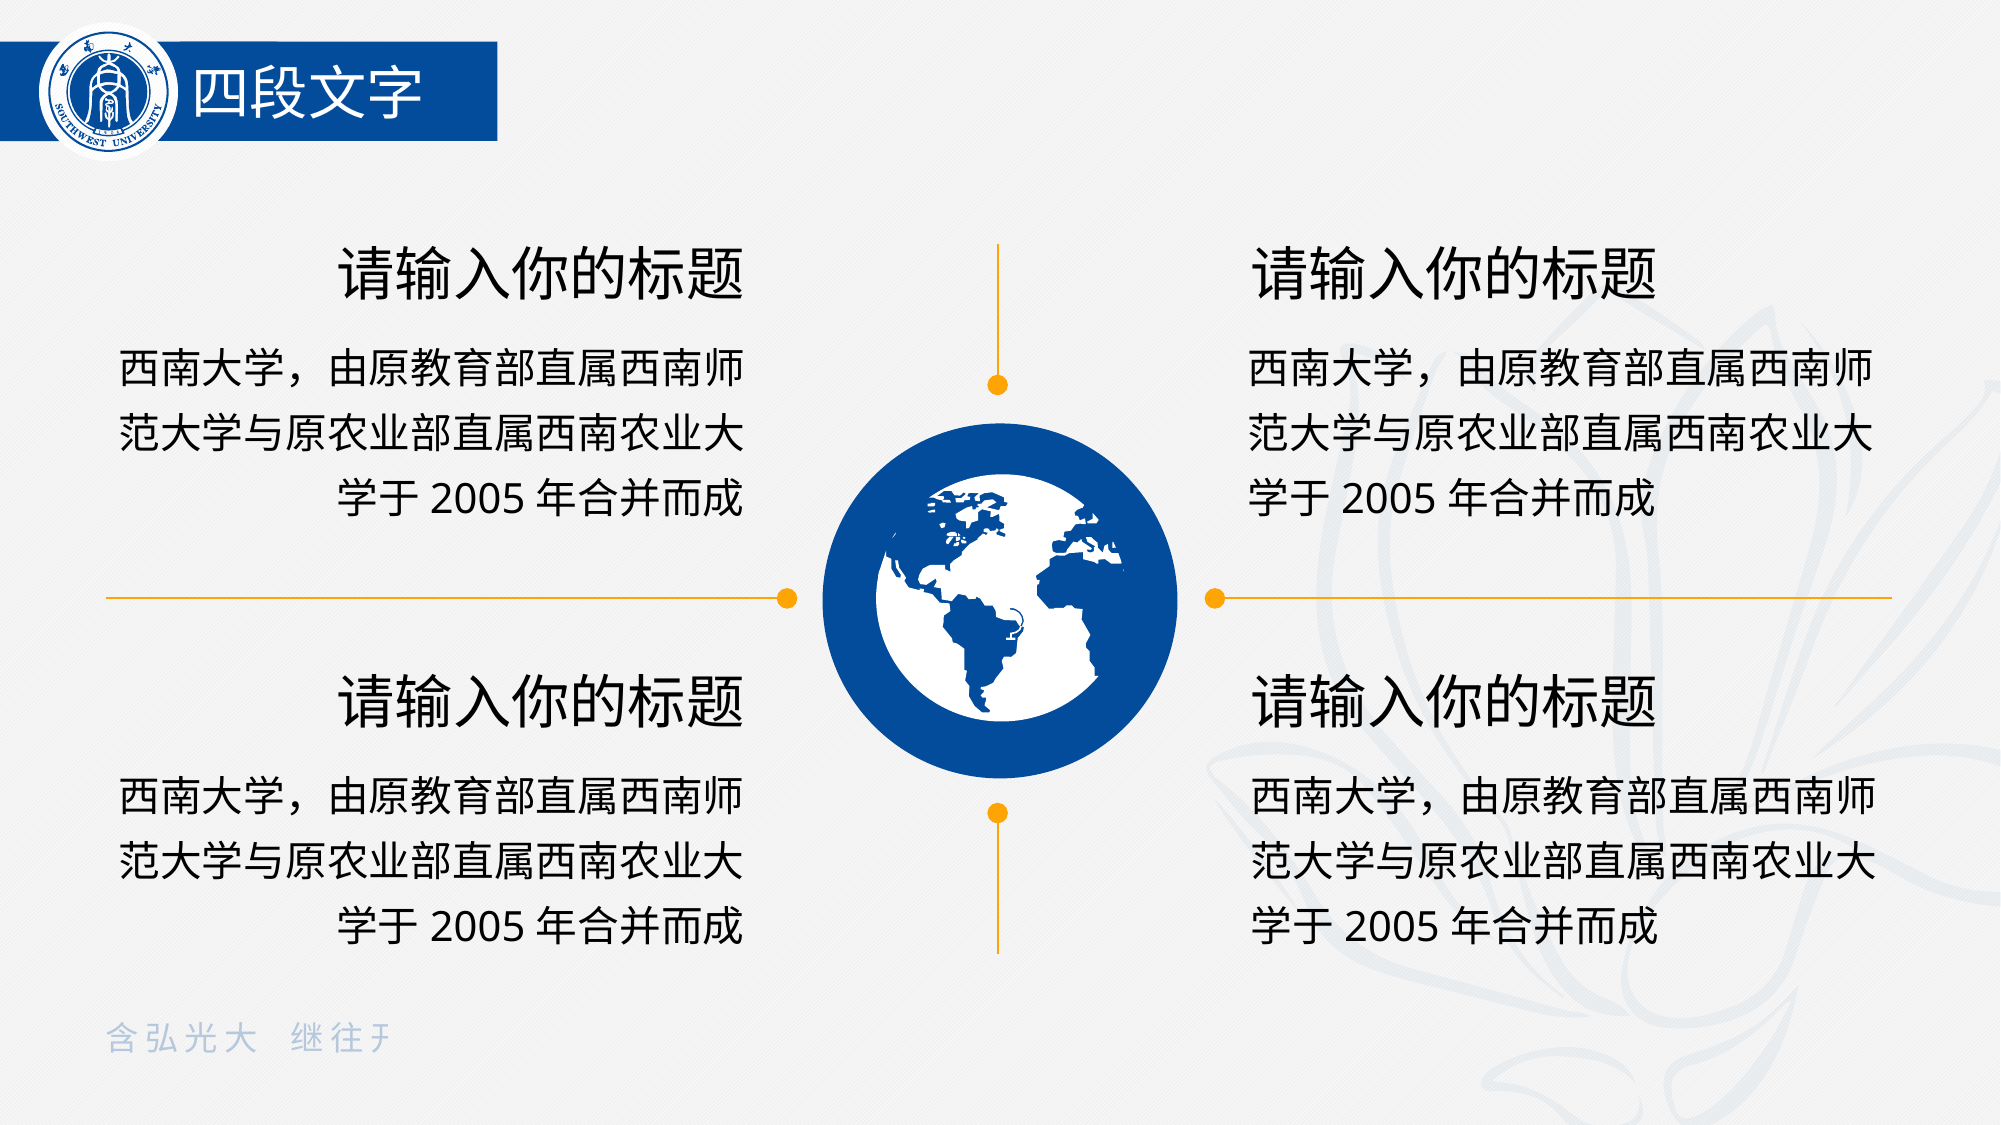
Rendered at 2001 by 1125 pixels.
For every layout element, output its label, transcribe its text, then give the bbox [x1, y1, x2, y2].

text_box 西南大学，由原教育部直属西南师范大学与原农业部直属西南农业大学于2005年合并而成 [88, 319, 760, 530]
text_box 西南大学，由原教育部直属西南师范大学与原农业部直属西南农业大学于2005年合并而成 [1232, 319, 1905, 530]
text_box 请输入你的标题 [306, 657, 760, 743]
text_box 西南大学，由原教育部直属西南师范大学与原农业部直属西南农业大学于2005年合并而成 [75, 747, 760, 958]
text_box 西南大学，由原教育部直属西南师范大学与原农业部直属西南农业大学于2005年合并而成 [1235, 747, 1908, 958]
text_box [821, 422, 1179, 780]
list 四段文字 [180, 41, 498, 141]
text_box 请输入你的标题 [306, 229, 760, 315]
text_box 请输入你的标题 [1235, 657, 1689, 743]
text_box 请输入你的标题 [1235, 229, 1689, 315]
text_box [876, 474, 1122, 722]
